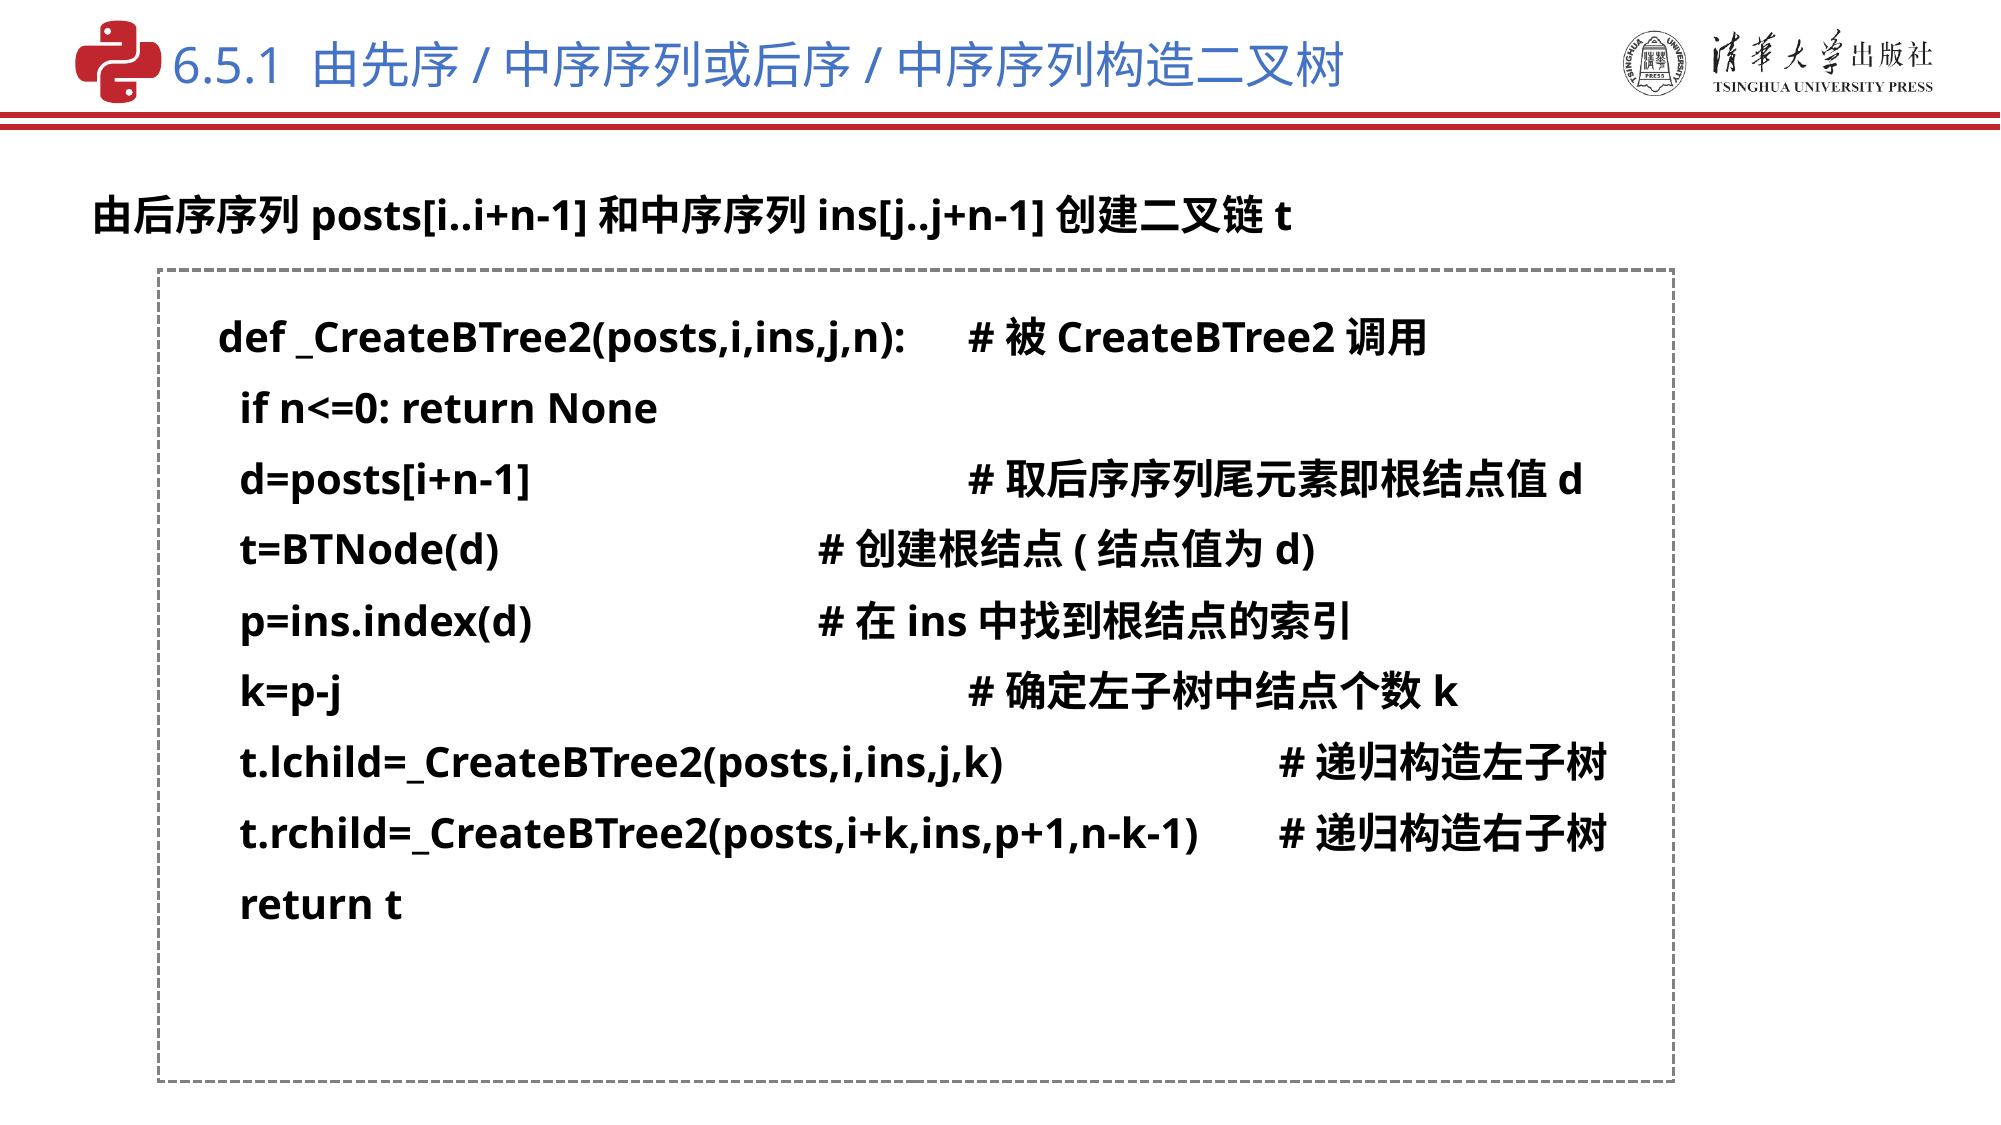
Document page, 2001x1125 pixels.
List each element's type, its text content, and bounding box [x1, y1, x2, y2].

text_box 6.5.1 由先序/中序序列或后序/中序序列构造二叉树 [158, 26, 1361, 101]
text_box 由后序序列posts[i..i+n-1]和中序序列ins[j..j+n-1]创建二叉链t [76, 181, 1437, 247]
text_box [157, 269, 1674, 1083]
text_box def _CreateBTree2(posts,i,ins,j,n): #被CreateBTree2调用 if n<=0: return None d=posts[i+n-1] #取后序序列尾元素即根结点值d t=BTNode(d) #创建根结点(结点值为d) p=ins.index(d) #在ins中找到根结点的索引 k=p-j #确定左子树中结点个数k t.lchild=_CreateBTree2(posts,i,ins,j,k) #递归构造左子树 t.rchild=_CreateBTree2(posts,i+k,ins,p+1,n-k-1) #递归构造右子树 return t [188, 298, 1634, 928]
